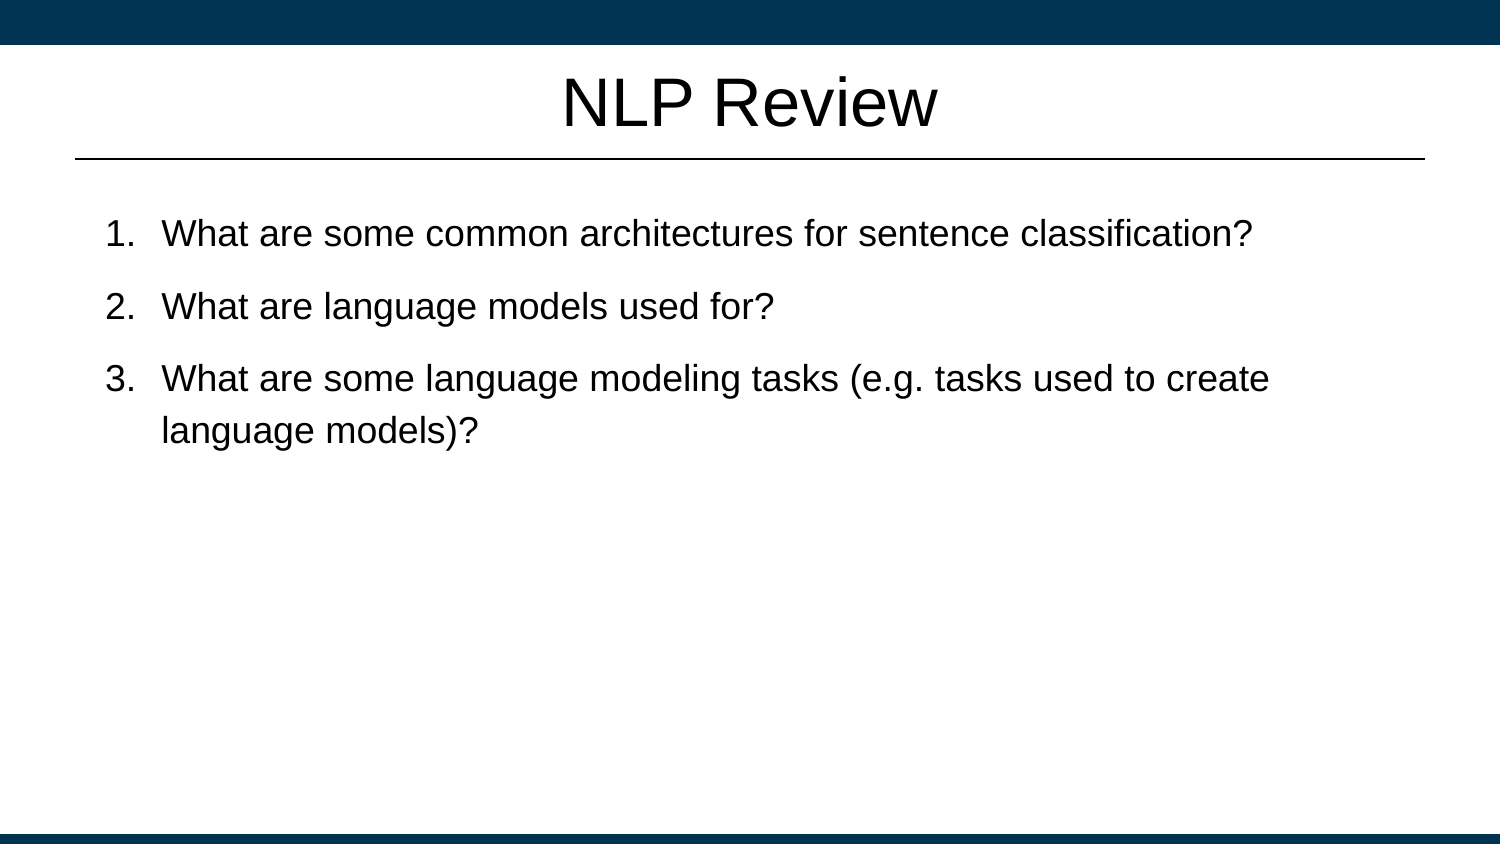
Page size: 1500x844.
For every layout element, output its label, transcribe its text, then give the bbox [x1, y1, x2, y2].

title NLP Review [75, 28, 1425, 169]
list What are some common architectures for sentence classification? What are language models used for? What are some language modeling tasks (e.g. tasks used to create language models)? [75, 196, 1425, 754]
